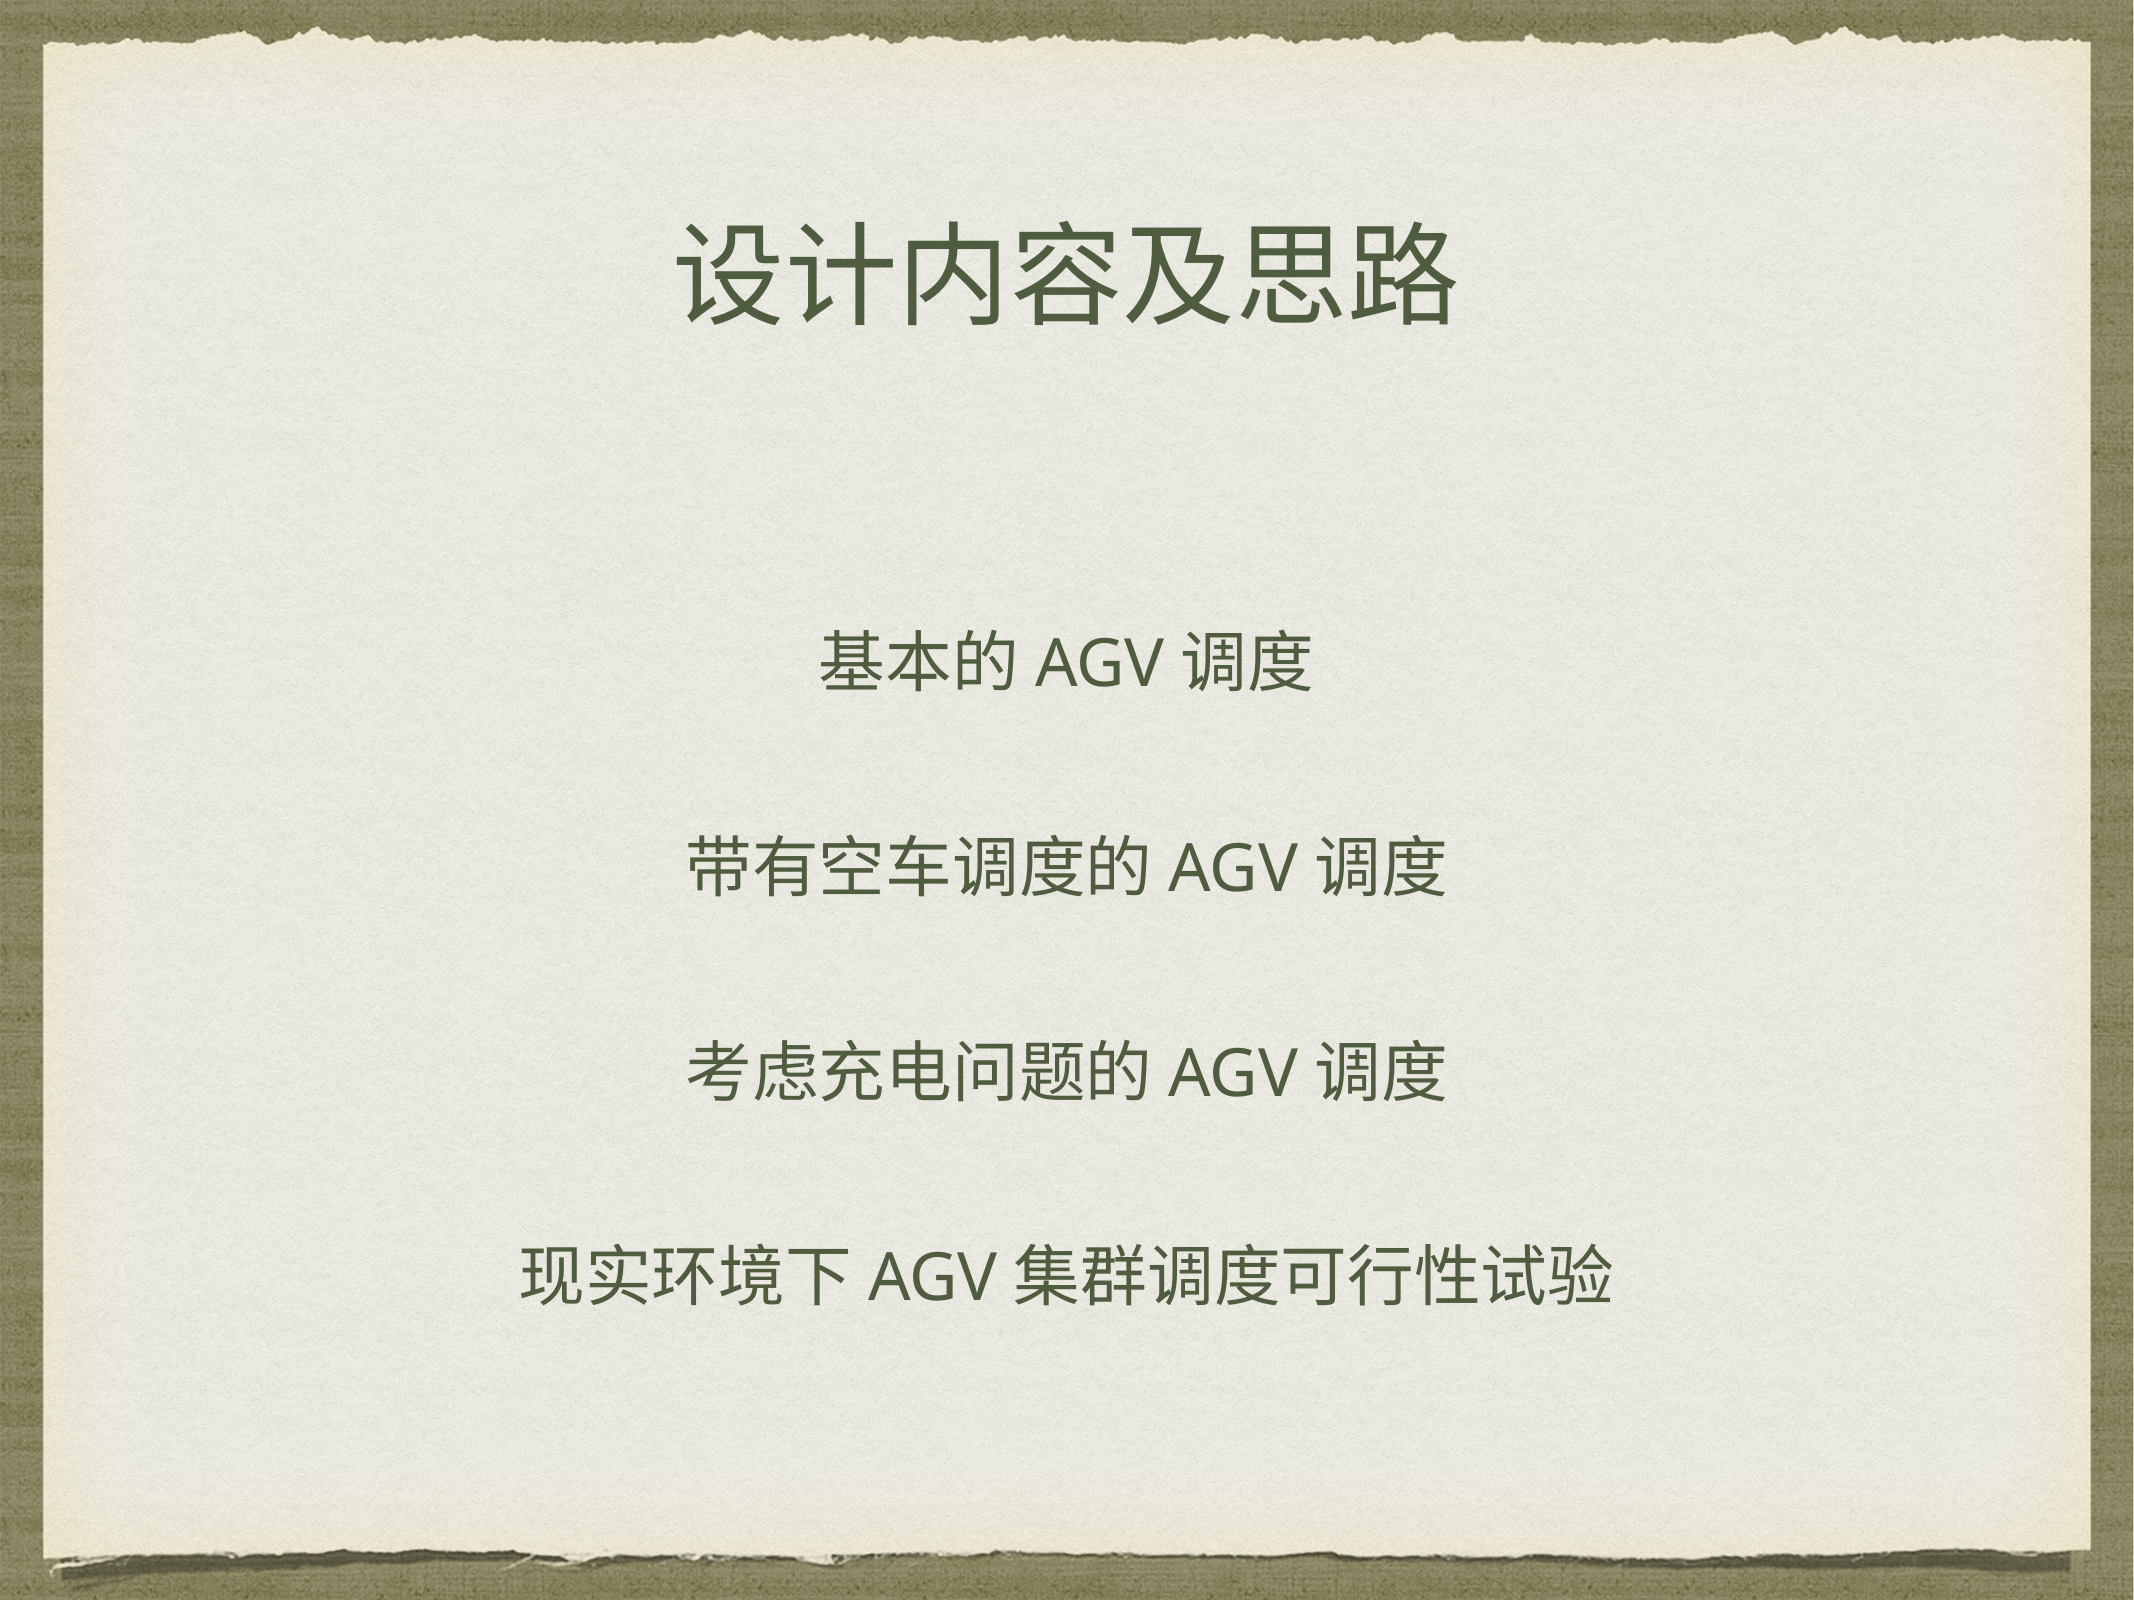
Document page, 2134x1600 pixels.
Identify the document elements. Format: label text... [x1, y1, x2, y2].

text_box 现实环境下AGV集群调度可行性试验 [510, 1209, 1623, 1323]
text_box 基本的AGV调度 [810, 595, 1323, 709]
picture [0, 0, 2134, 1600]
text_box 考虑充电问题的AGV调度 [677, 1005, 1457, 1118]
text_box 带有空车调度的AGV调度 [677, 800, 1457, 913]
text_box 设计内容及思路 [664, 168, 1469, 347]
